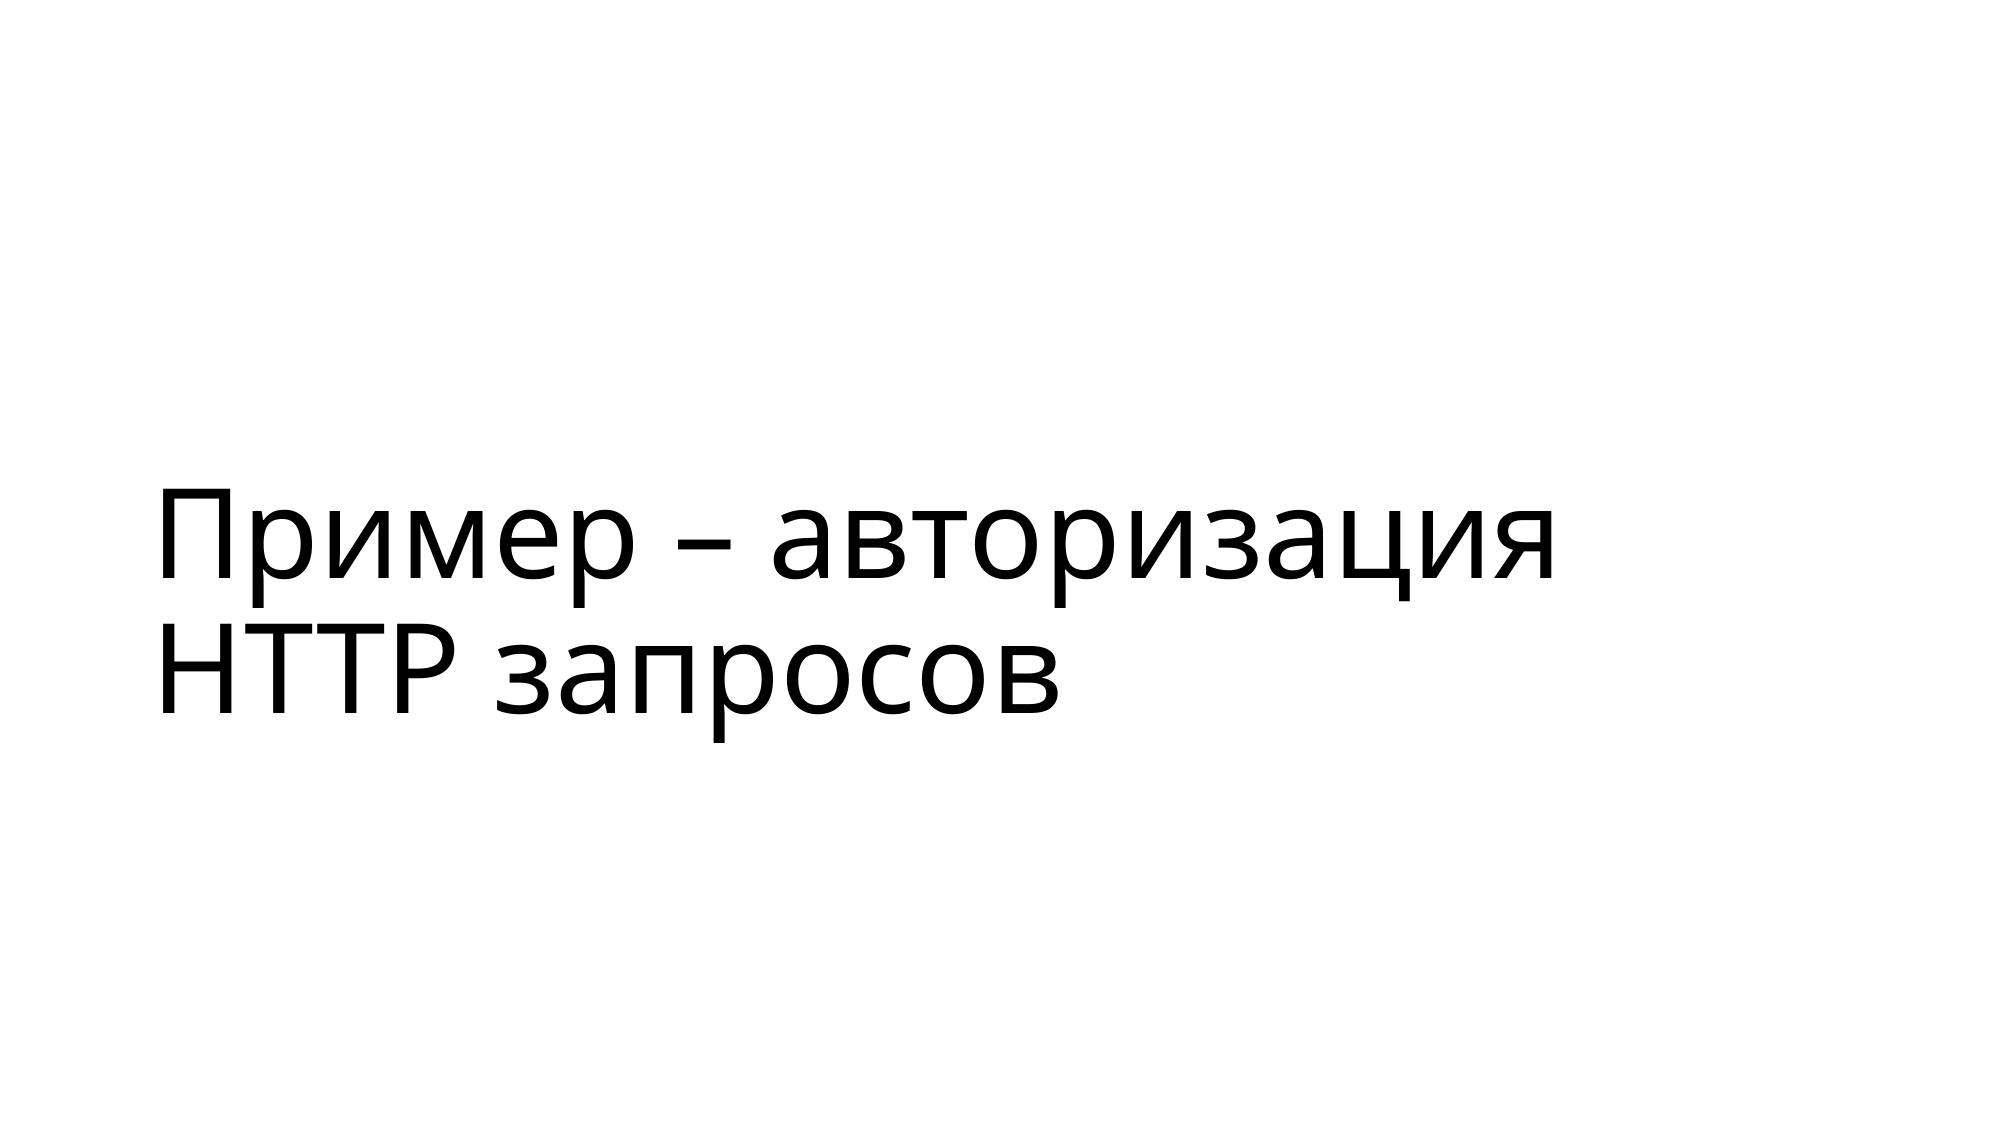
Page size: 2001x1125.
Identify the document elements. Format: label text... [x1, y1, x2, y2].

title Пример – авторизация HTTP запросов [136, 280, 1862, 749]
